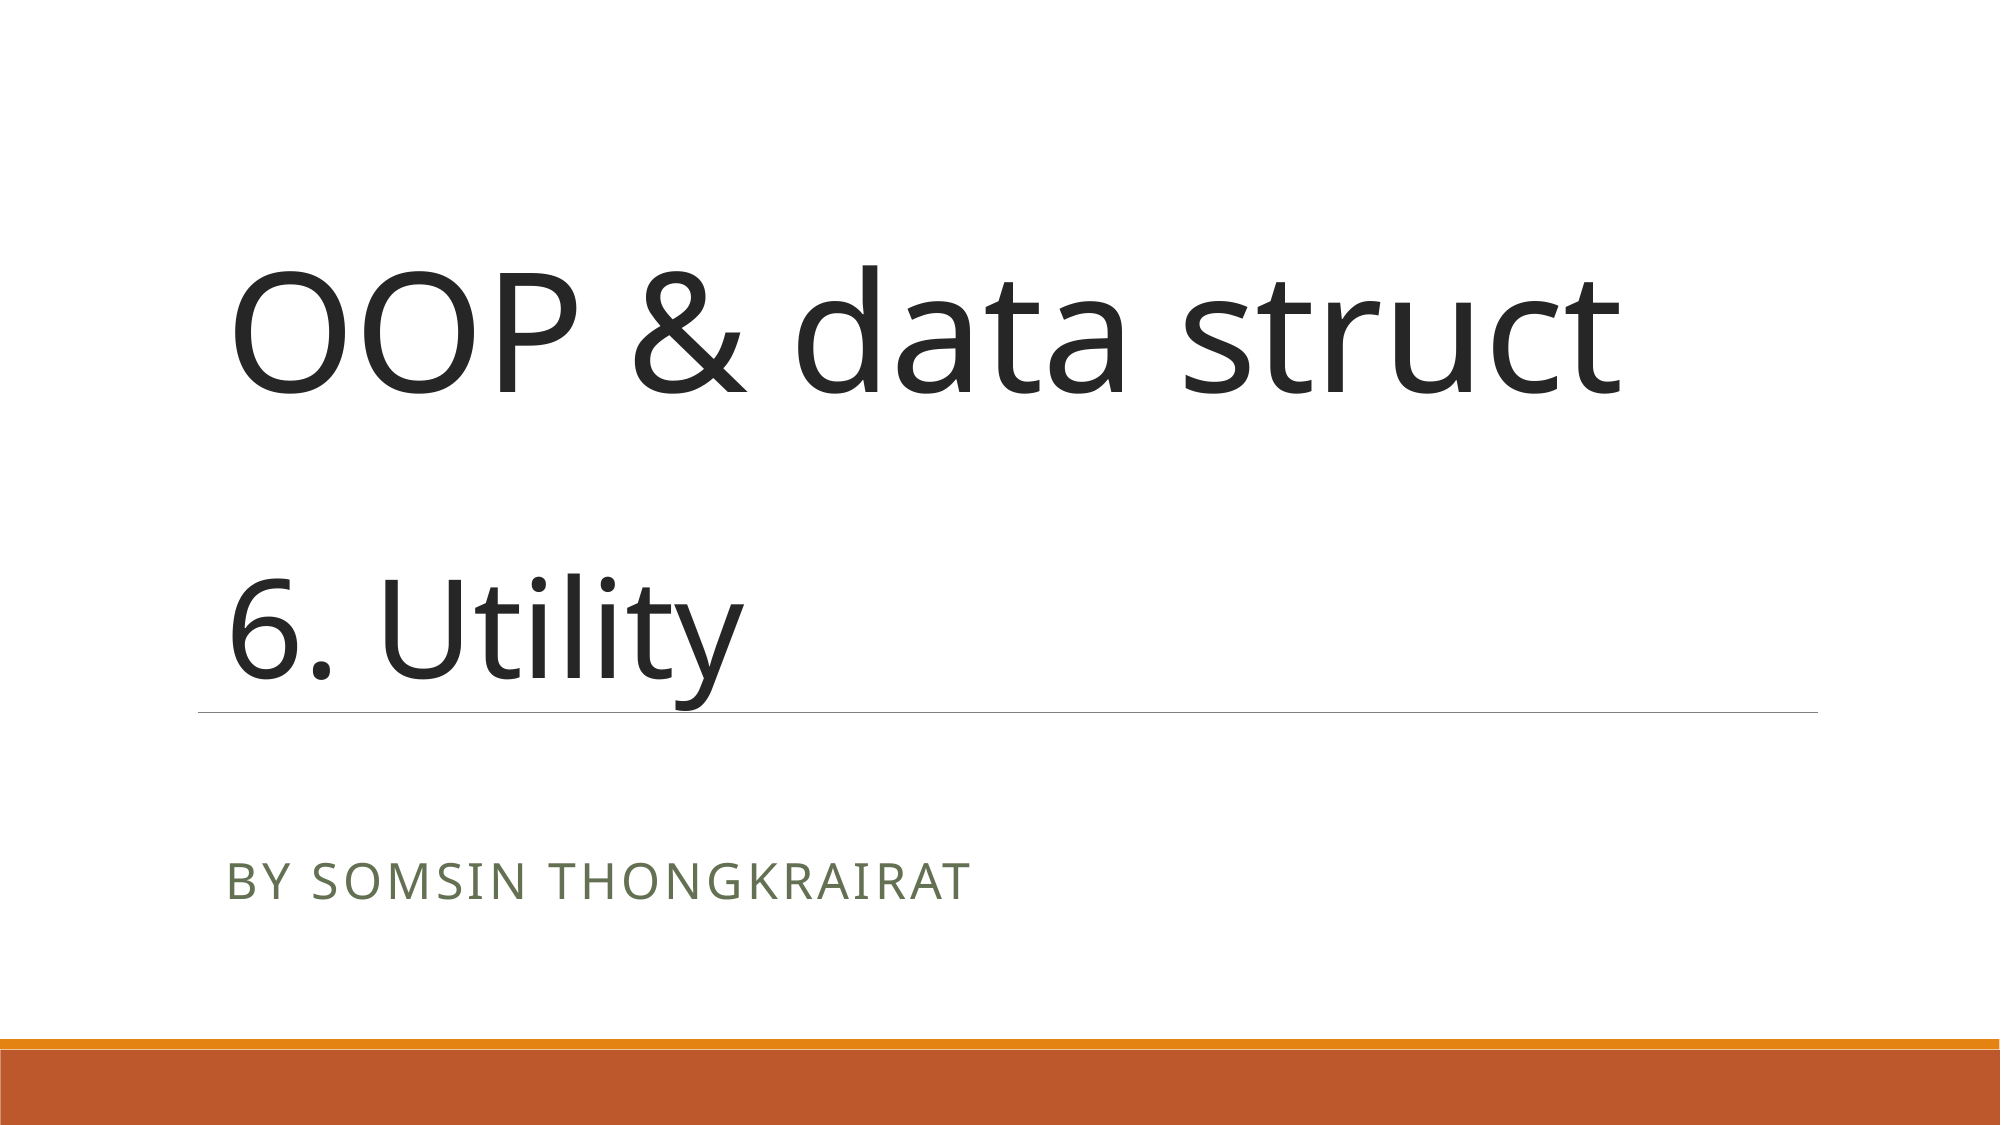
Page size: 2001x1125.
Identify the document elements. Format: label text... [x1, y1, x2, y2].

subtitle By Somsin Thongkrairat [210, 848, 1381, 968]
title OOP & data struct 6. Utility [210, 129, 1726, 715]
